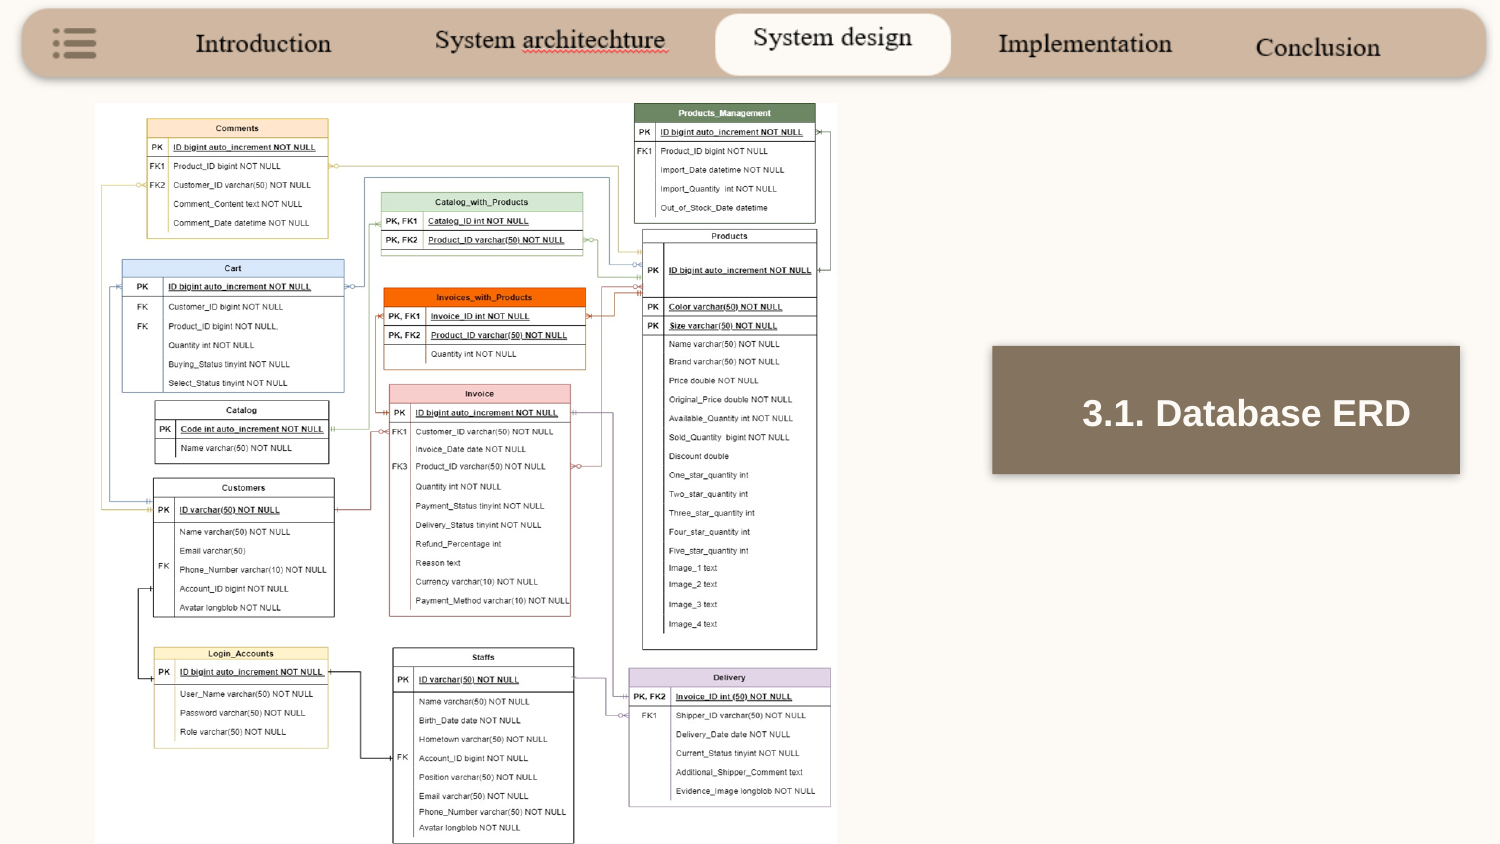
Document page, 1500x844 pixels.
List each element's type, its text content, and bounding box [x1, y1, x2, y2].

picture [11, 0, 1493, 94]
text_box 3.1. Database ERD [992, 345, 1460, 475]
picture [94, 102, 837, 844]
